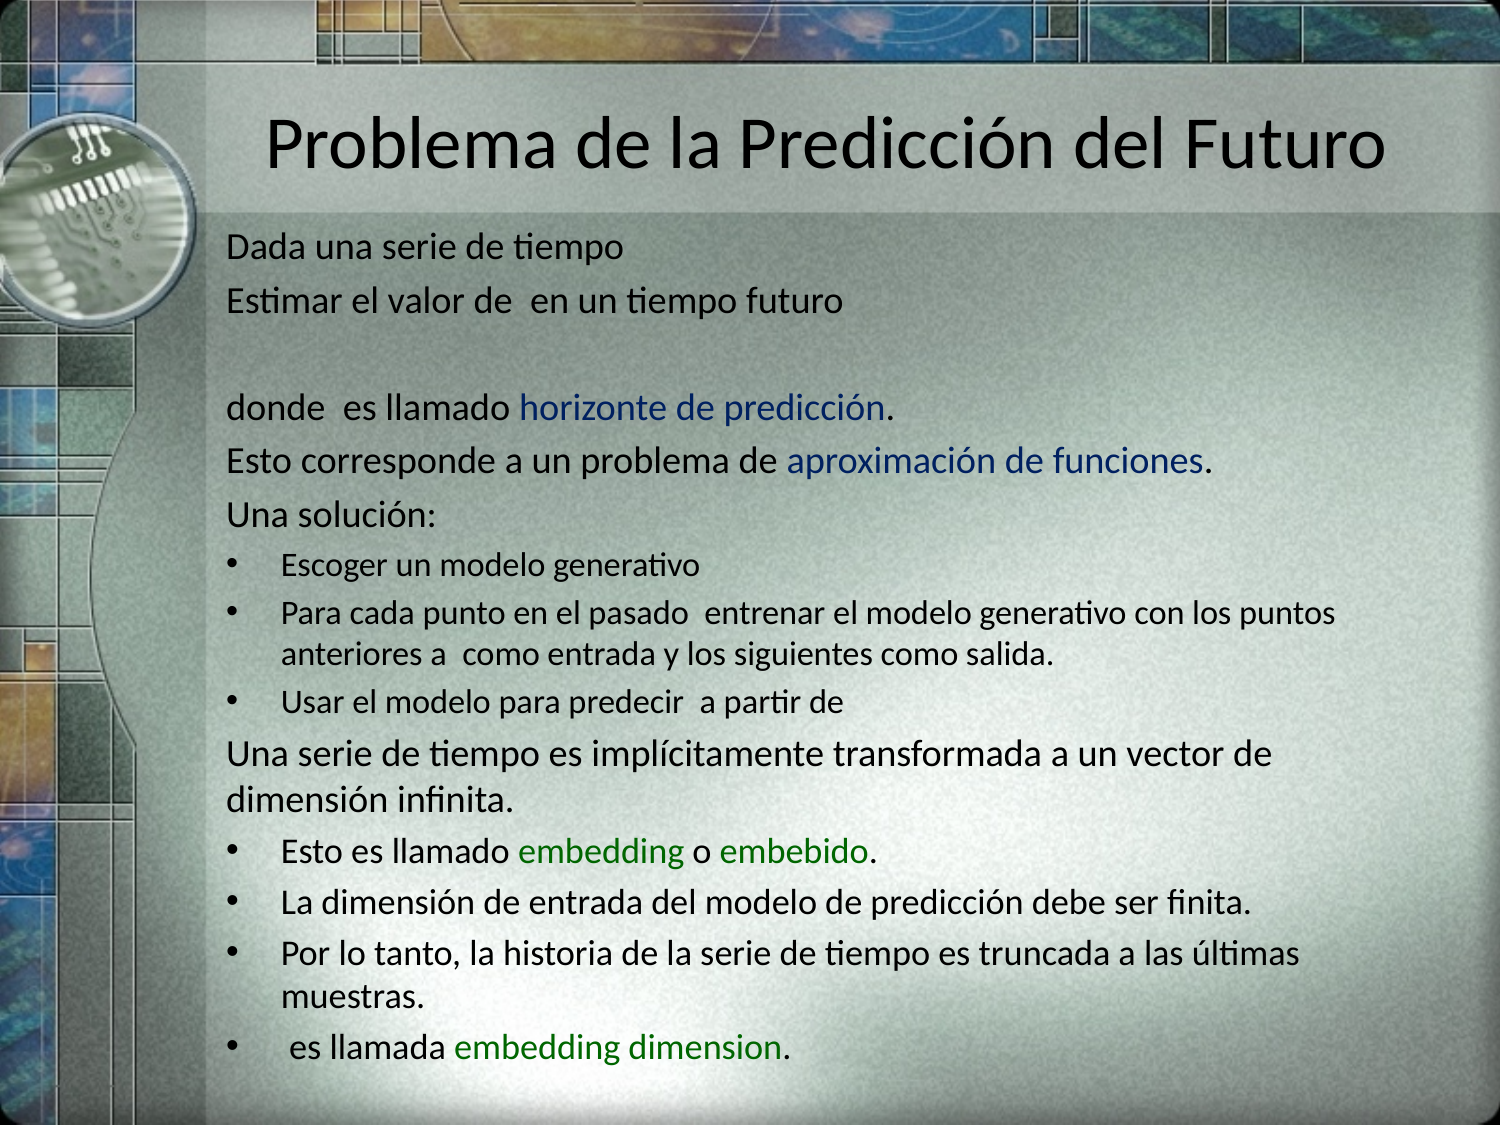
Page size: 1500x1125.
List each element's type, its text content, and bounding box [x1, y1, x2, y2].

title Problema de la Predicción del Futuro [202, 84, 1452, 193]
picture [0, 0, 1500, 1125]
